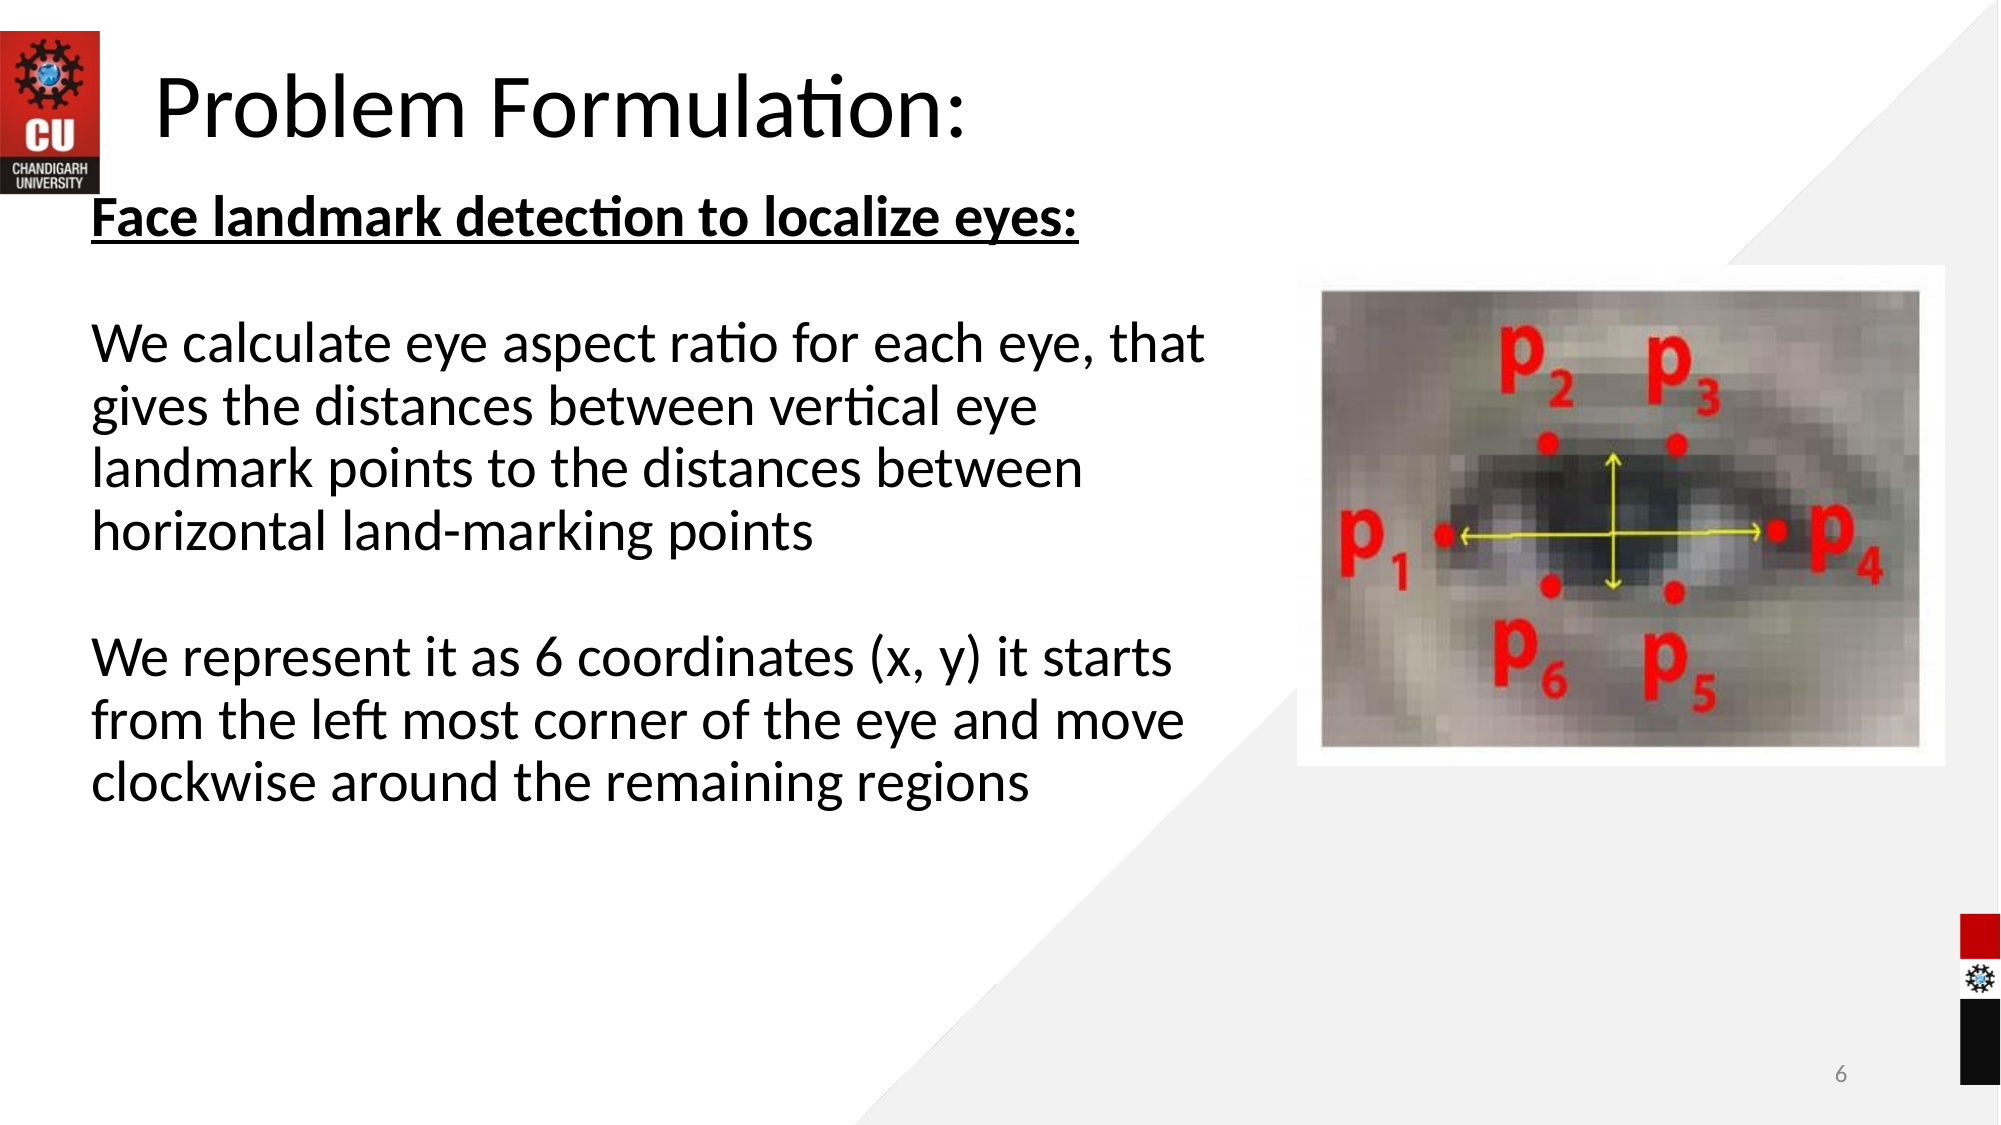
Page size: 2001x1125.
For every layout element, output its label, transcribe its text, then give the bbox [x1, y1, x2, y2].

list Face landmark detection to localize eyes: We calculate eye aspect ratio for each eye, that gives the distances between vertical eye landmark points to the distances between horizontal land-marking points We represent it as 6 coordinates (x, y) it starts from the left most corner of the eye and move clockwise around the remaining regions [76, 178, 1246, 1014]
slide_number 6 [1412, 1042, 1863, 1103]
picture [0, 0, 2001, 1125]
title Problem Formulation: [139, 51, 1865, 220]
